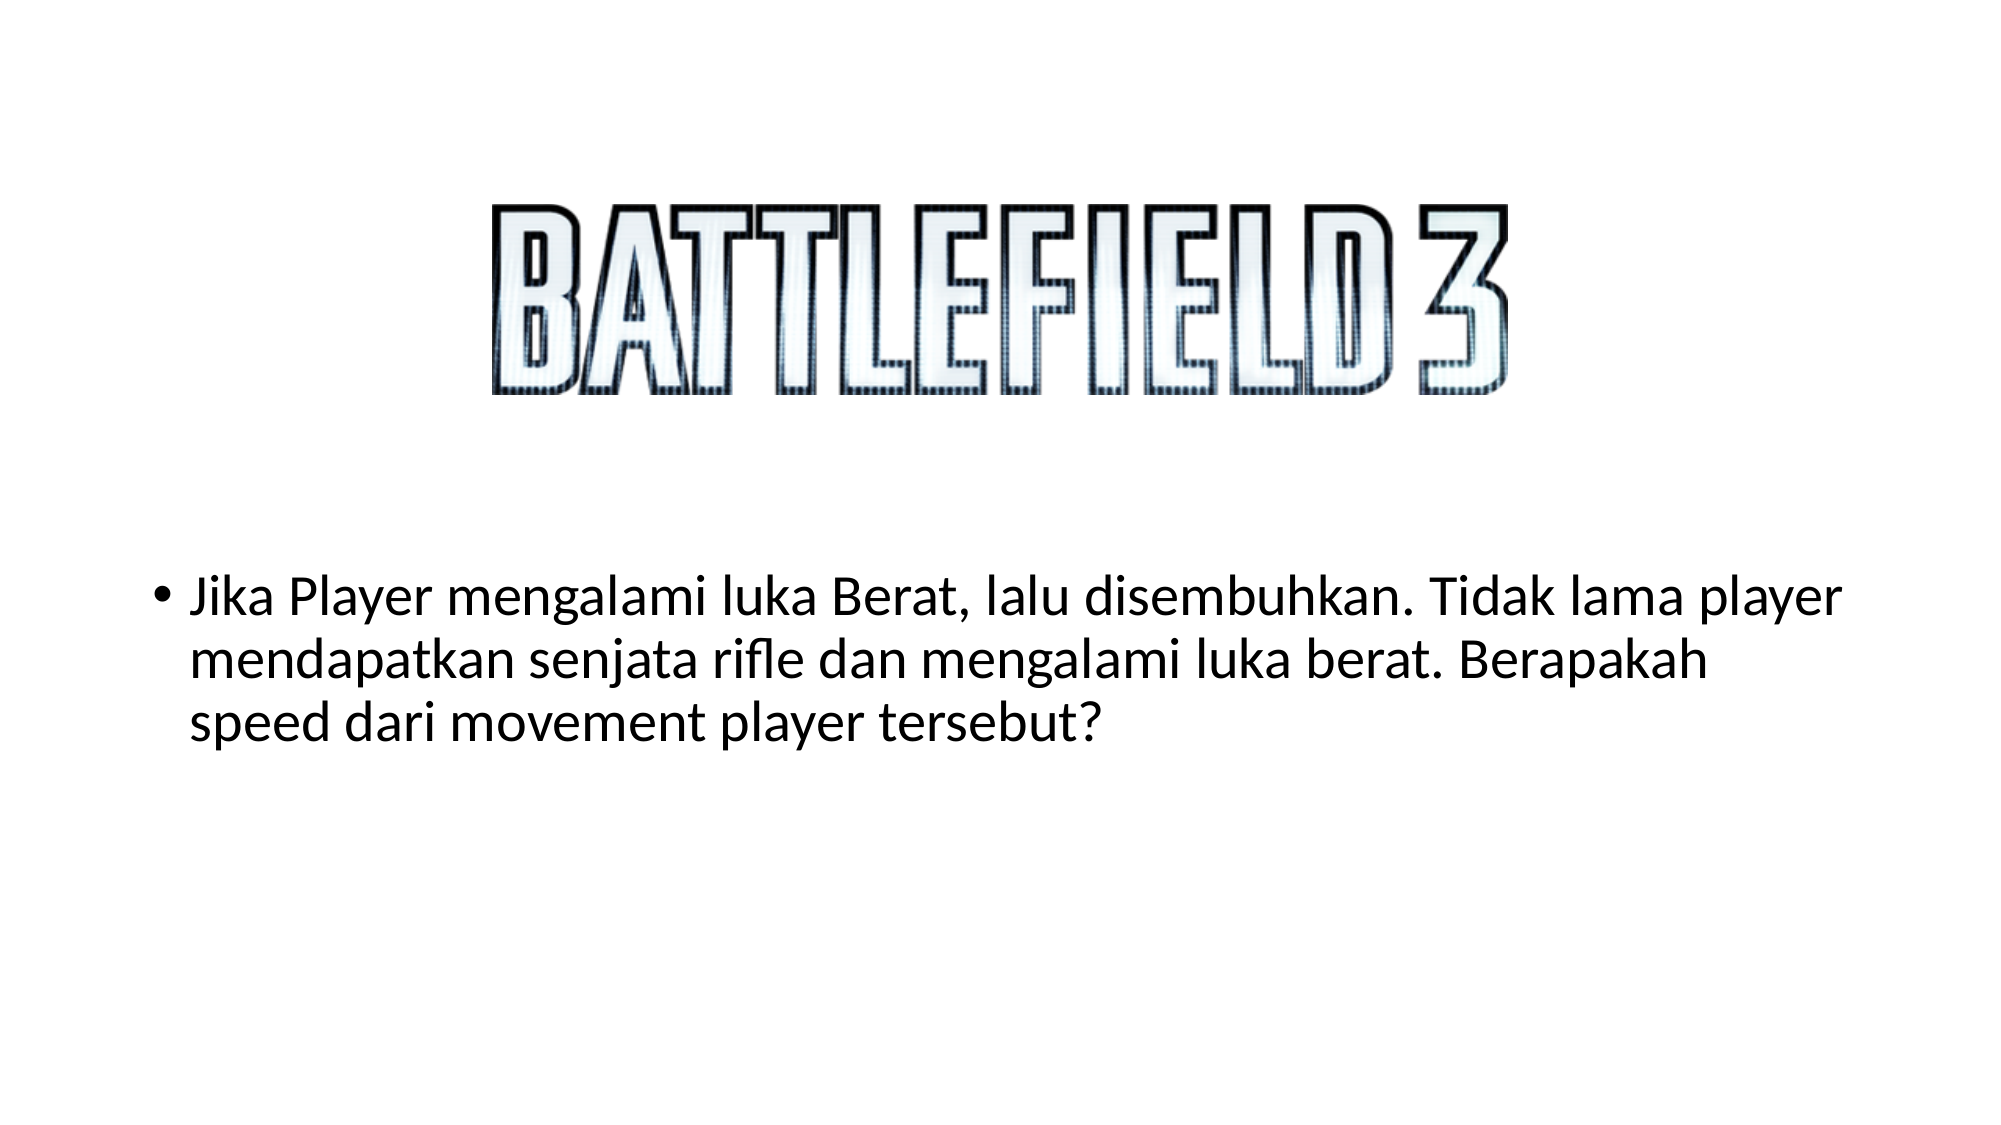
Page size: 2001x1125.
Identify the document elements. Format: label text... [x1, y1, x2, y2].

list Jika Player mengalami luka Berat, lalu disembuhkan. Tidak lama player mendapatkan senjata rifle dan mengalami luka berat. Berapakah speed dari movement player tersebut? [137, 299, 1863, 1014]
picture [492, 204, 1508, 395]
